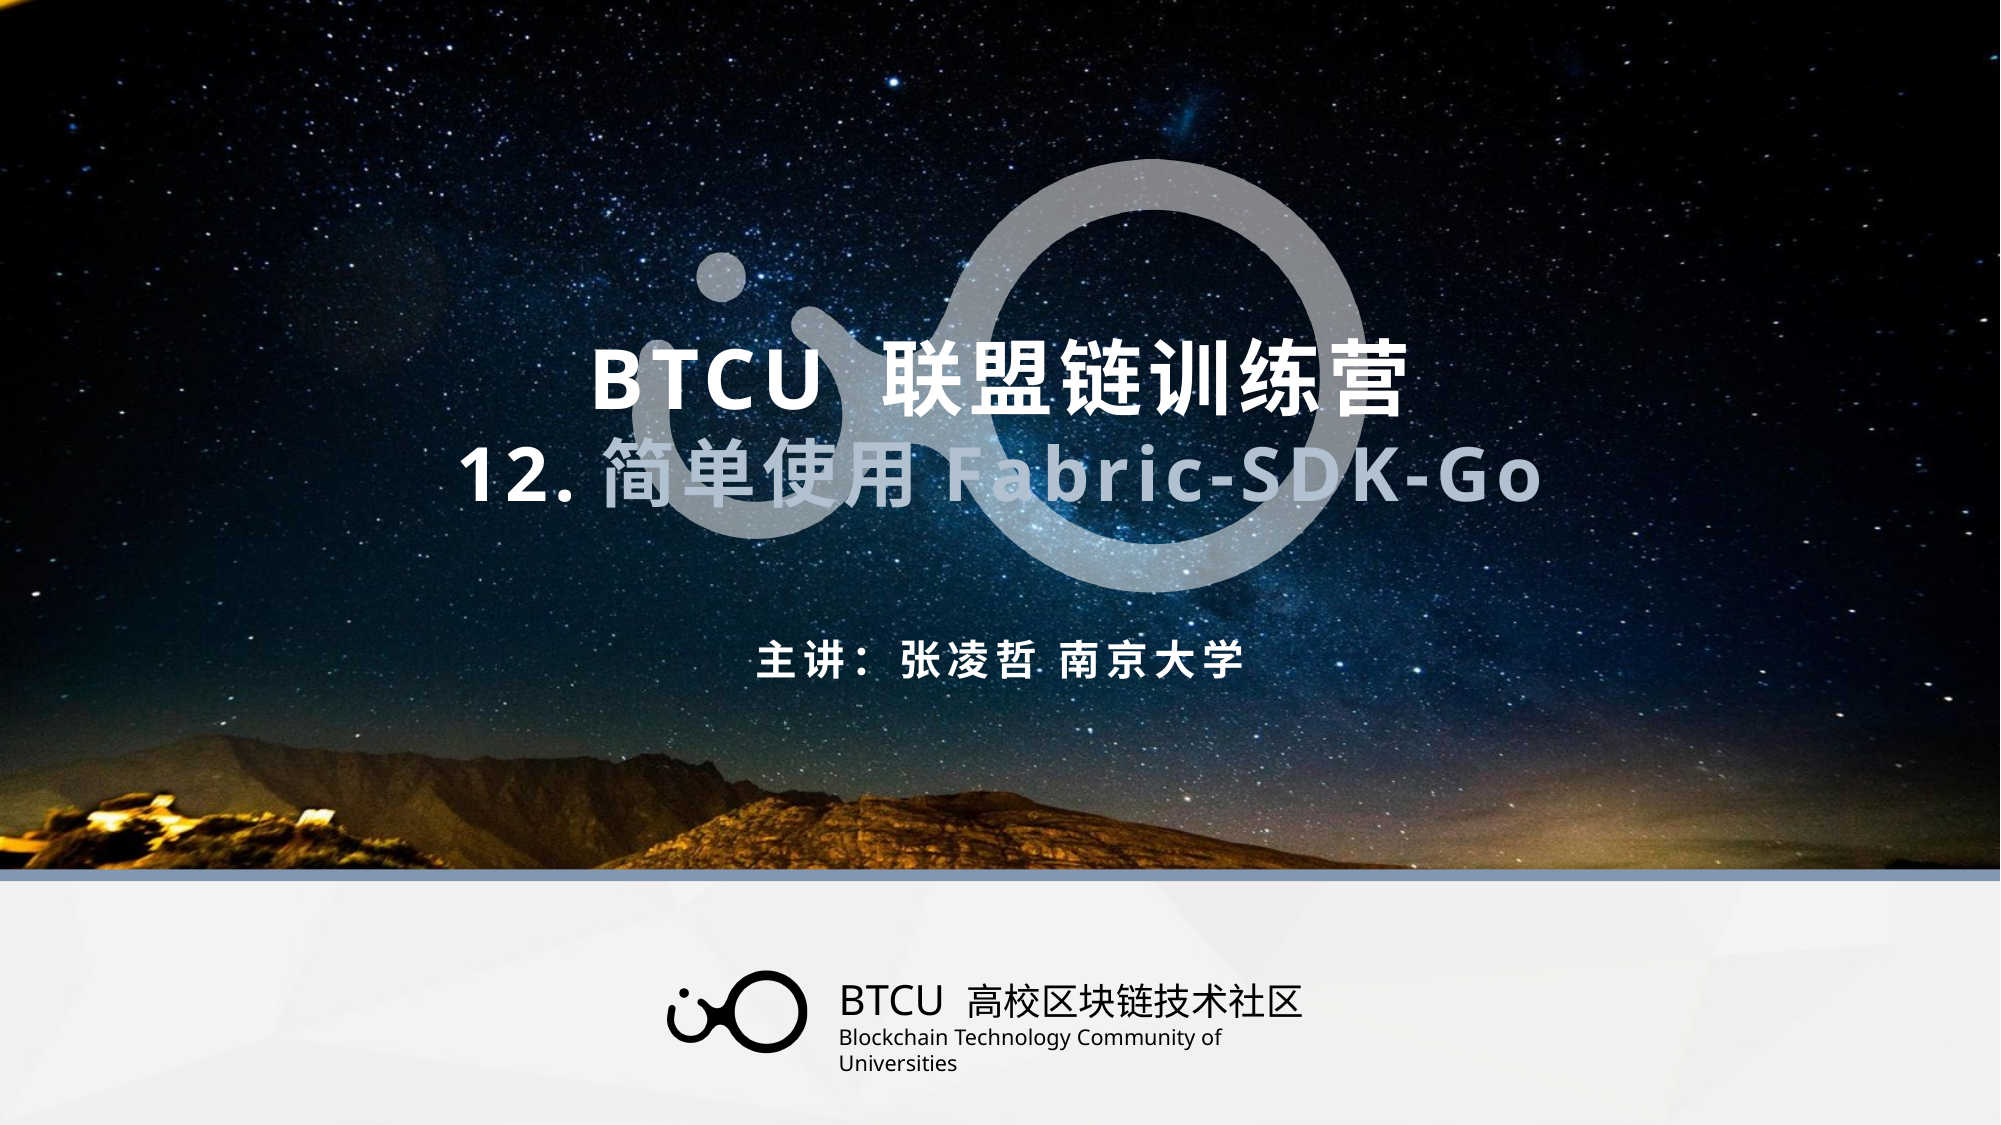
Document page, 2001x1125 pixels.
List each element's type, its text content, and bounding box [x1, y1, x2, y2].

picture [0, 0, 2000, 875]
text_box [0, 875, 2000, 882]
picture [637, 919, 824, 1104]
text_box BTCU 高校区块链技术社区 Blockchain Technology Community of Universities [824, 966, 1348, 1084]
